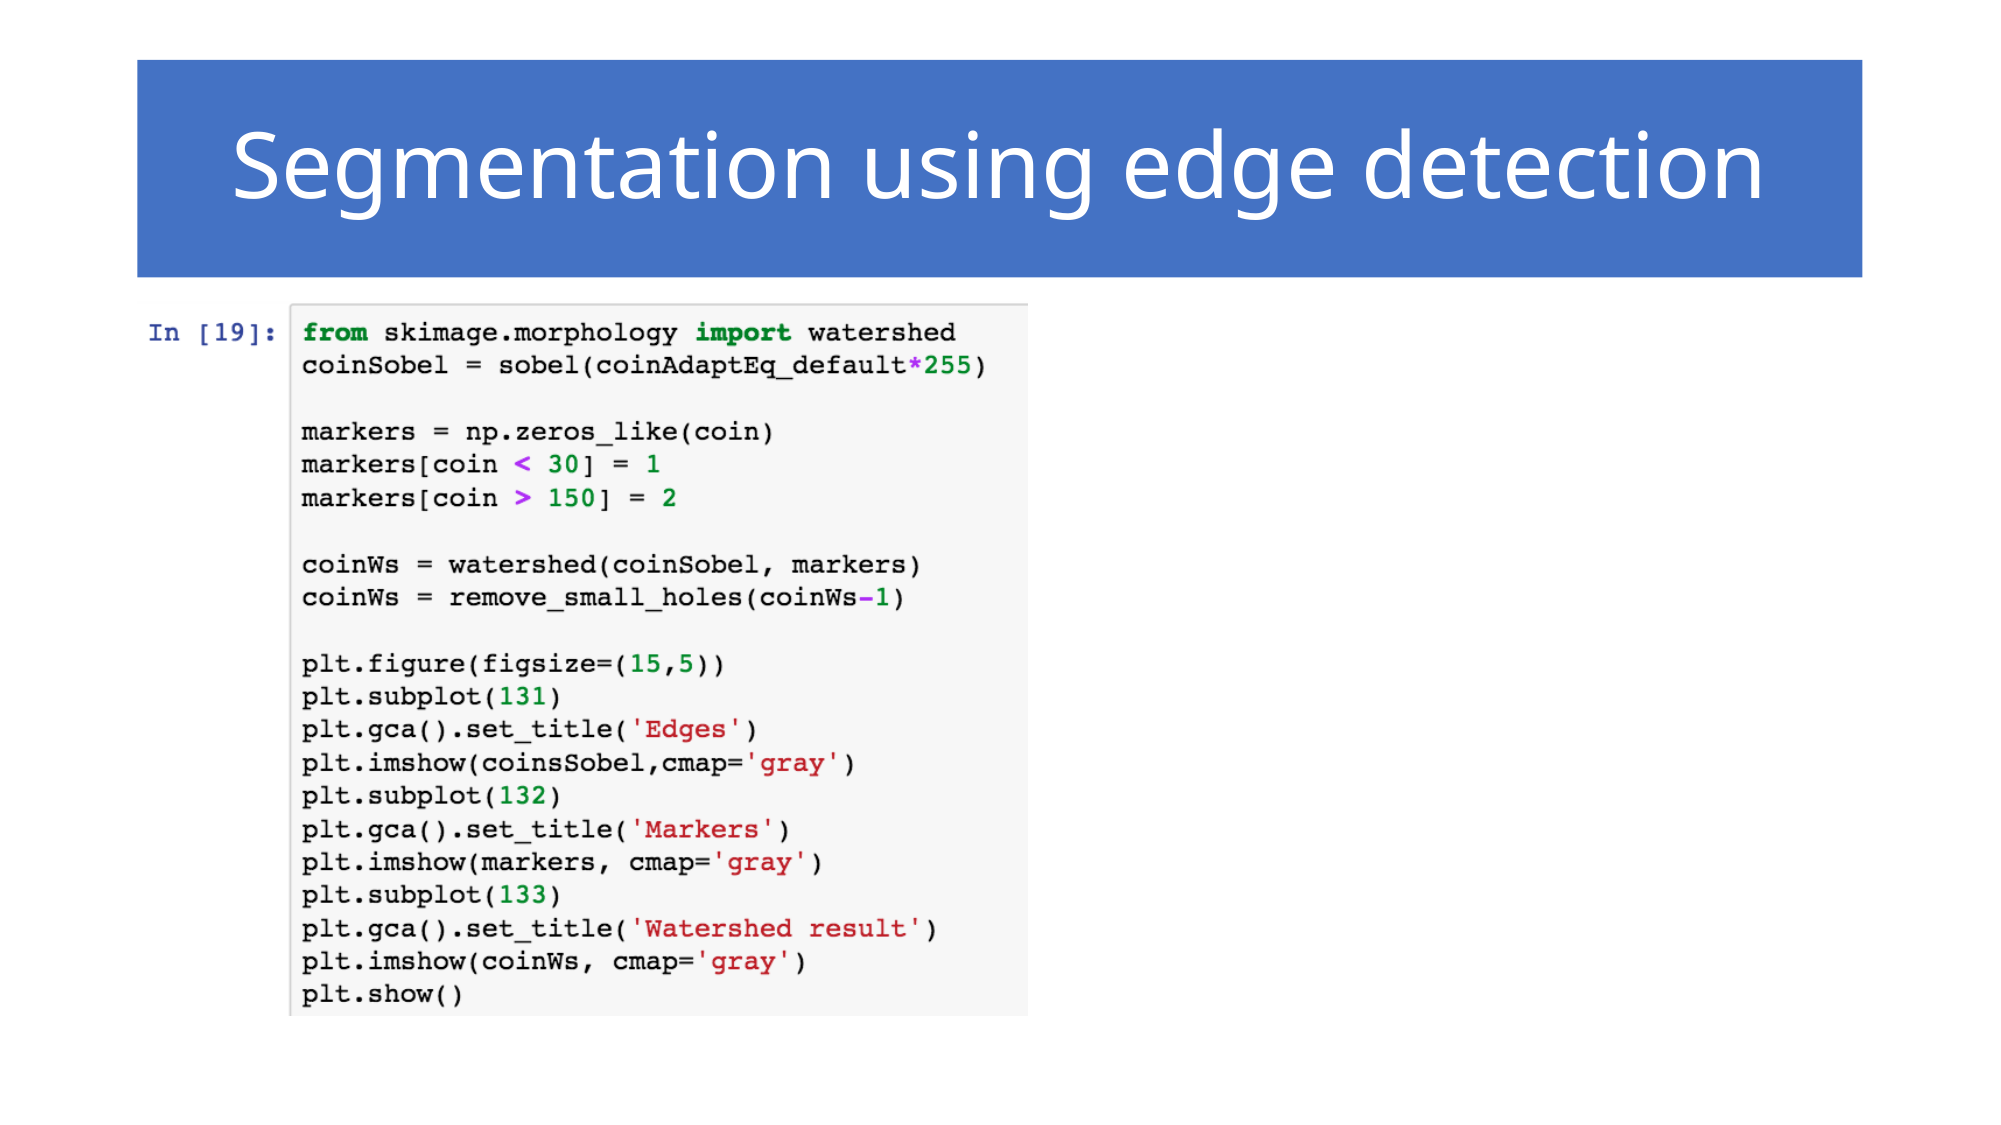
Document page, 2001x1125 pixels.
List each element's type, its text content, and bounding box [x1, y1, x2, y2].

title Segmentation using edge detection [137, 59, 1863, 278]
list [137, 301, 1028, 1016]
